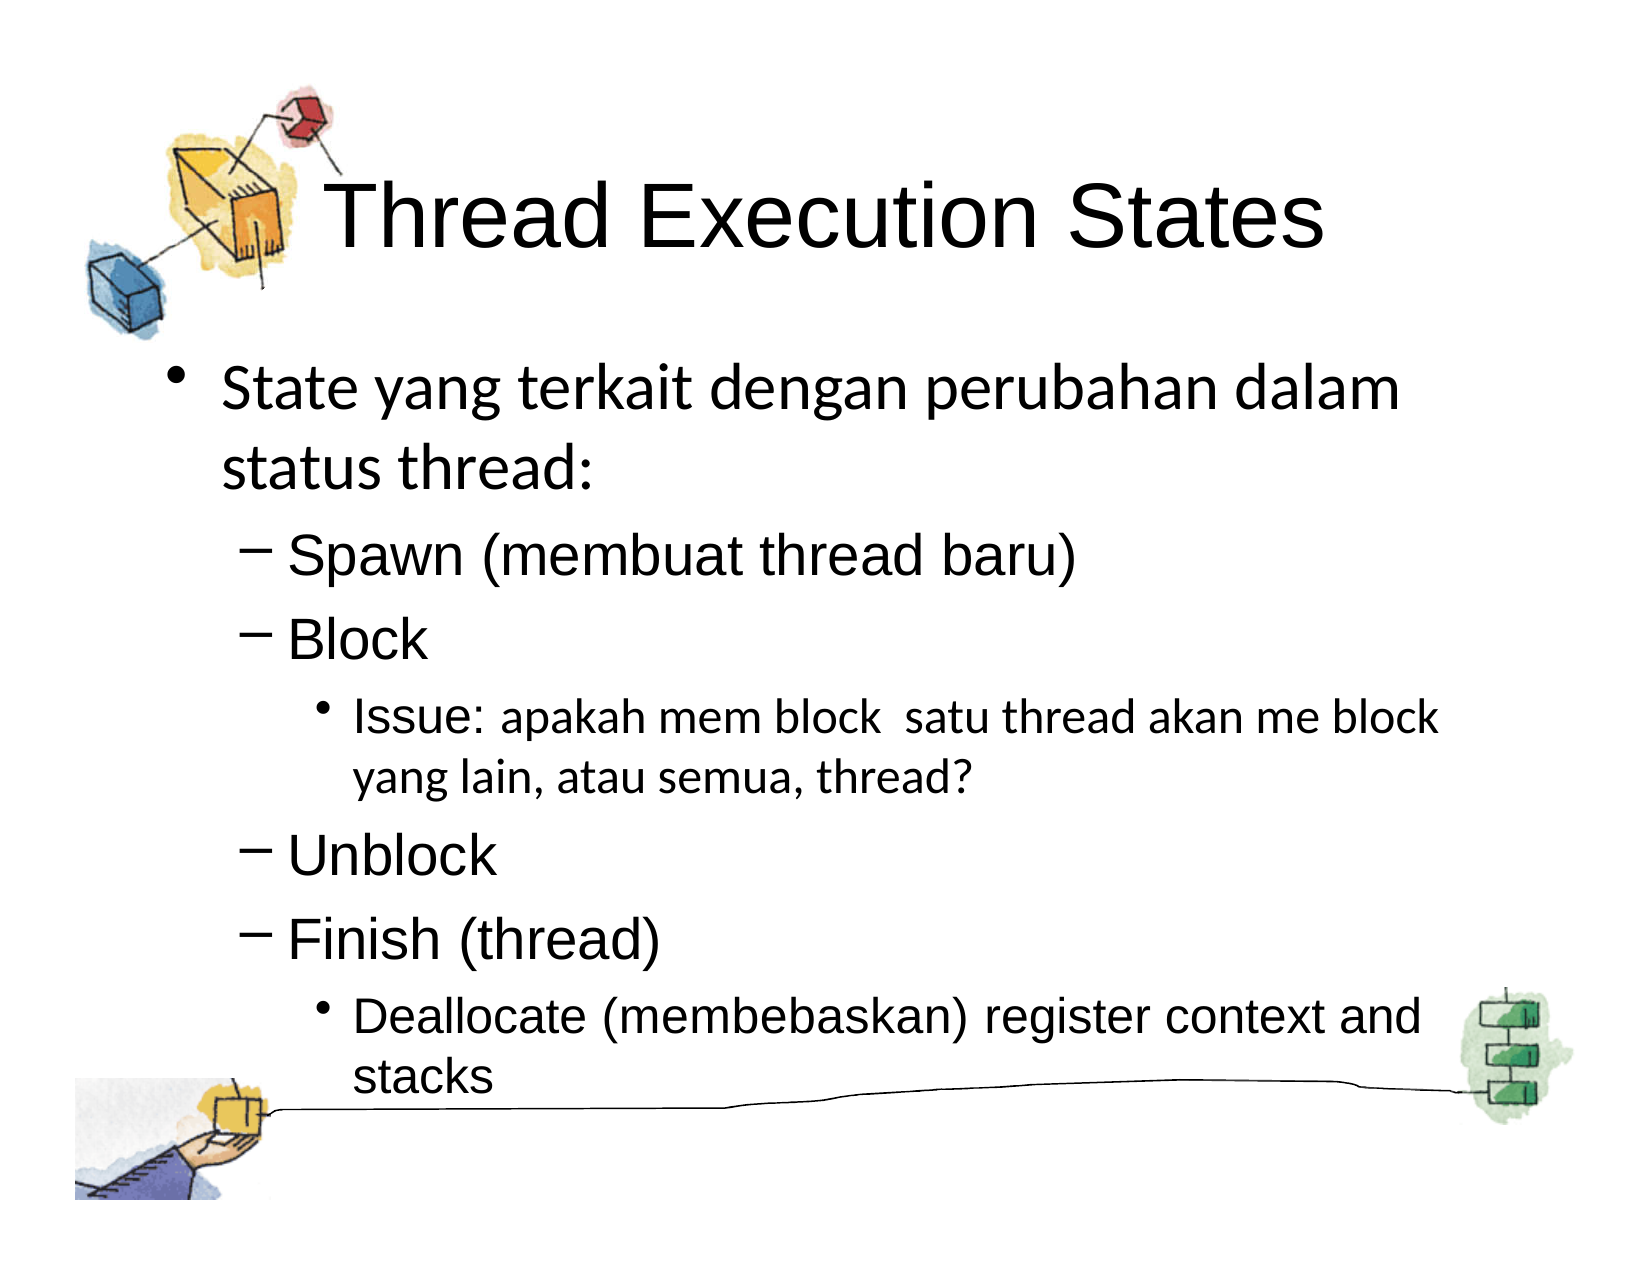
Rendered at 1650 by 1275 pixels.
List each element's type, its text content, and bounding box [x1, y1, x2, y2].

picture [1458, 987, 1575, 1125]
picture [75, 74, 390, 393]
text_box State yang terkait dengan perubahan dalam status thread: Spawn (membuat thread baru) Block Issue: apakah mem block satu thread akan me block yang lain, atau semua, thread? Unblock Finish (thread) Deallocate (membebaskan) register context and stacks [162, 340, 1456, 1104]
title Thread Execution States [320, 154, 1330, 340]
picture [75, 1078, 271, 1200]
